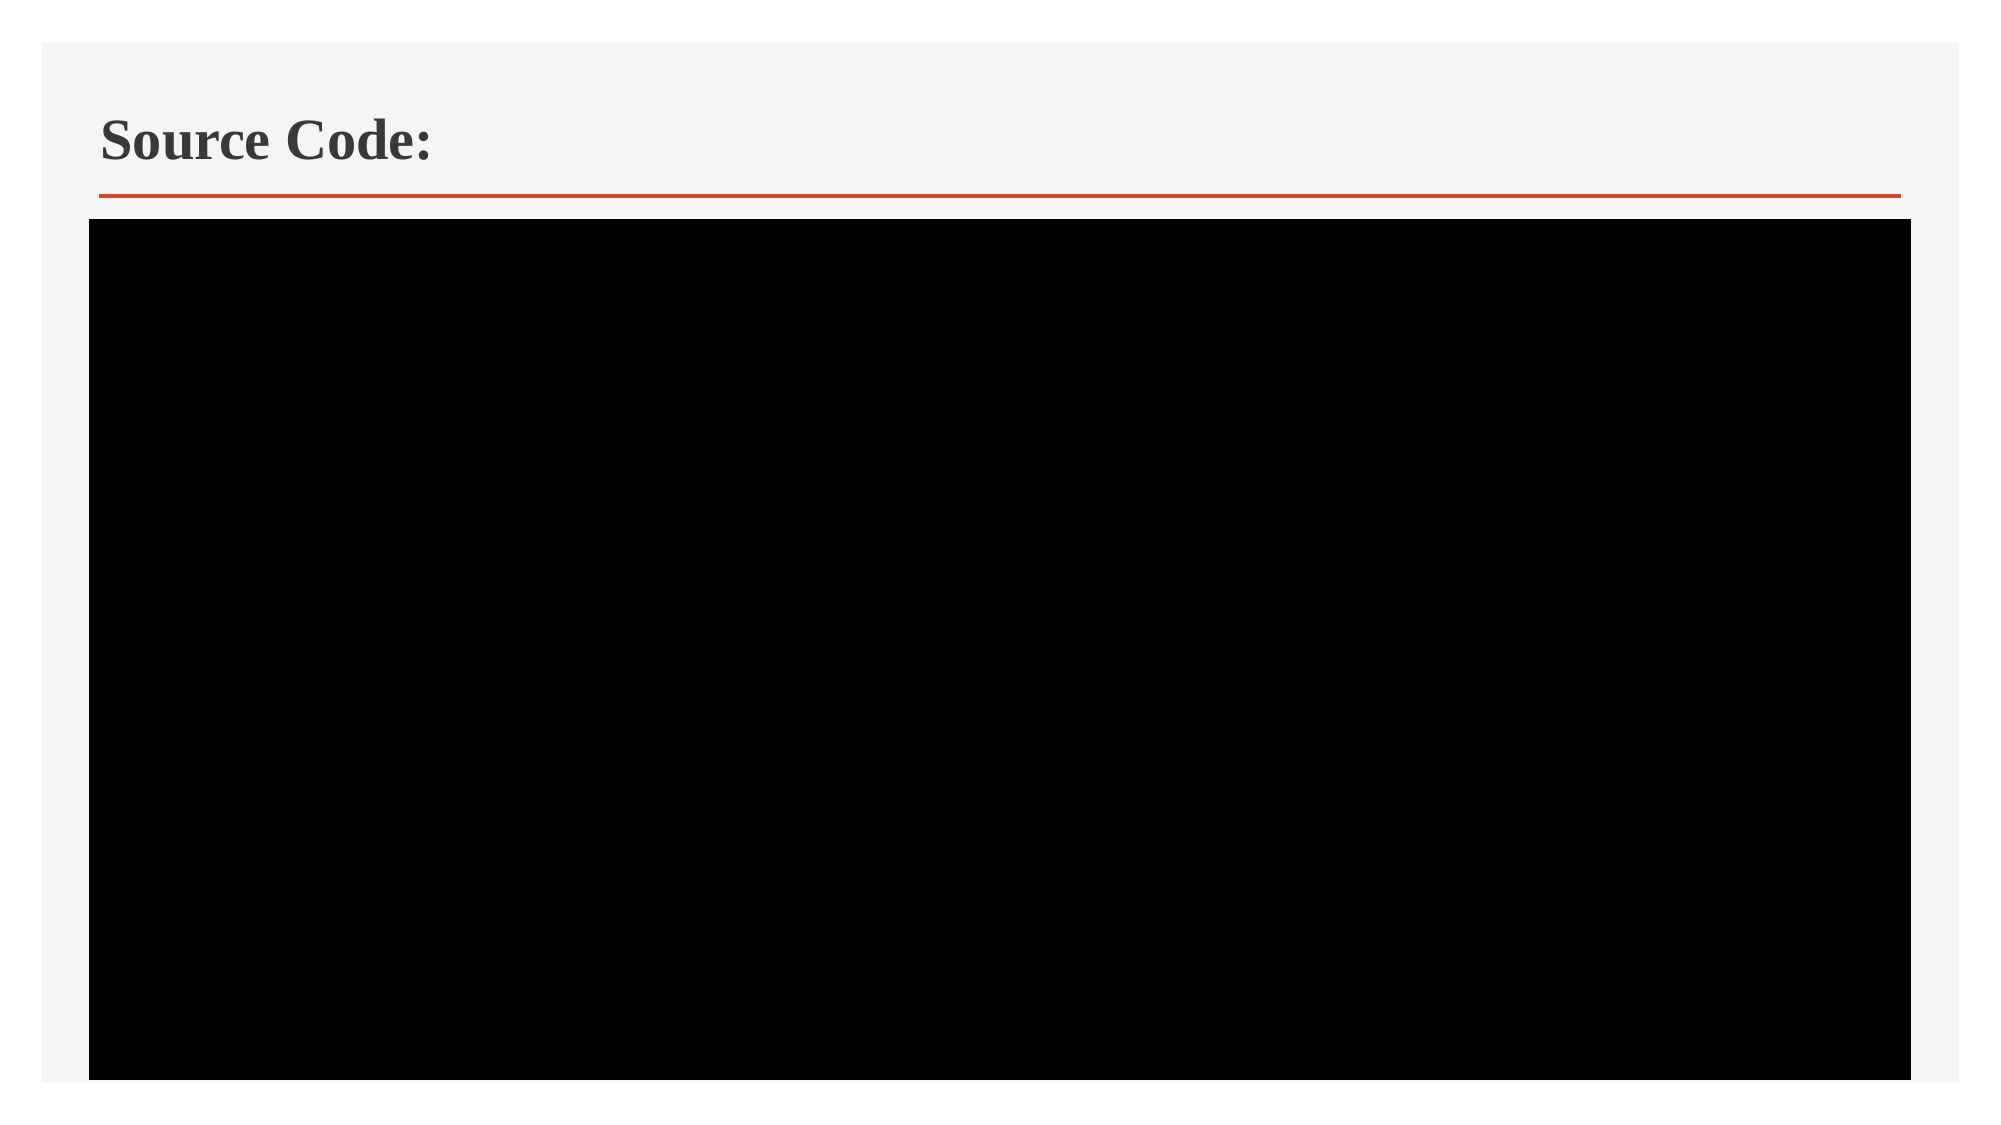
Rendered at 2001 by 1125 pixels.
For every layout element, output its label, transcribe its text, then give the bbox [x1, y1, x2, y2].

title Source Code: [85, 73, 1214, 179]
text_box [88, 218, 1912, 1081]
